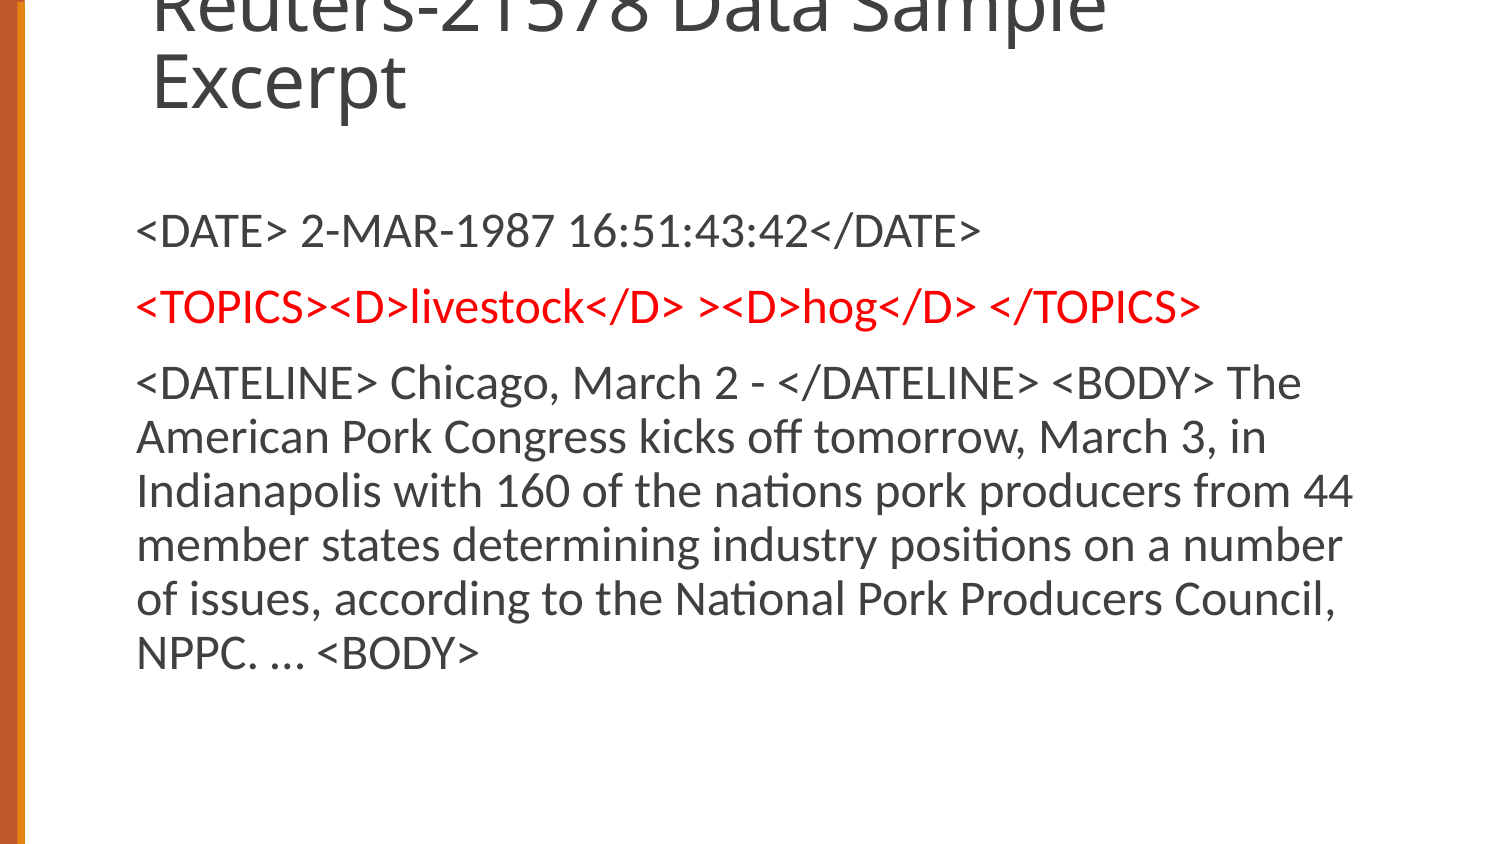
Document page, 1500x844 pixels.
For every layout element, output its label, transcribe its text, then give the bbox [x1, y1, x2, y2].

title Reuters-21578 Data Sample Excerpt [135, 19, 1373, 132]
list <DATE> 2-MAR-1987 16:51:43:42</DATE> <TOPICS><D>livestock</D> ><D>hog</D> </TOPICS> <DATELINE> Chicago, March 2 - </DATELINE> <BODY> The American Pork Congress kicks off tomorrow, March 3, in Indianapolis with 160 of the nations pork producers from 44 member states determining industry positions on a number of issues, according to the National Pork Producers Council, NPPC. … <BODY> [135, 196, 1373, 760]
